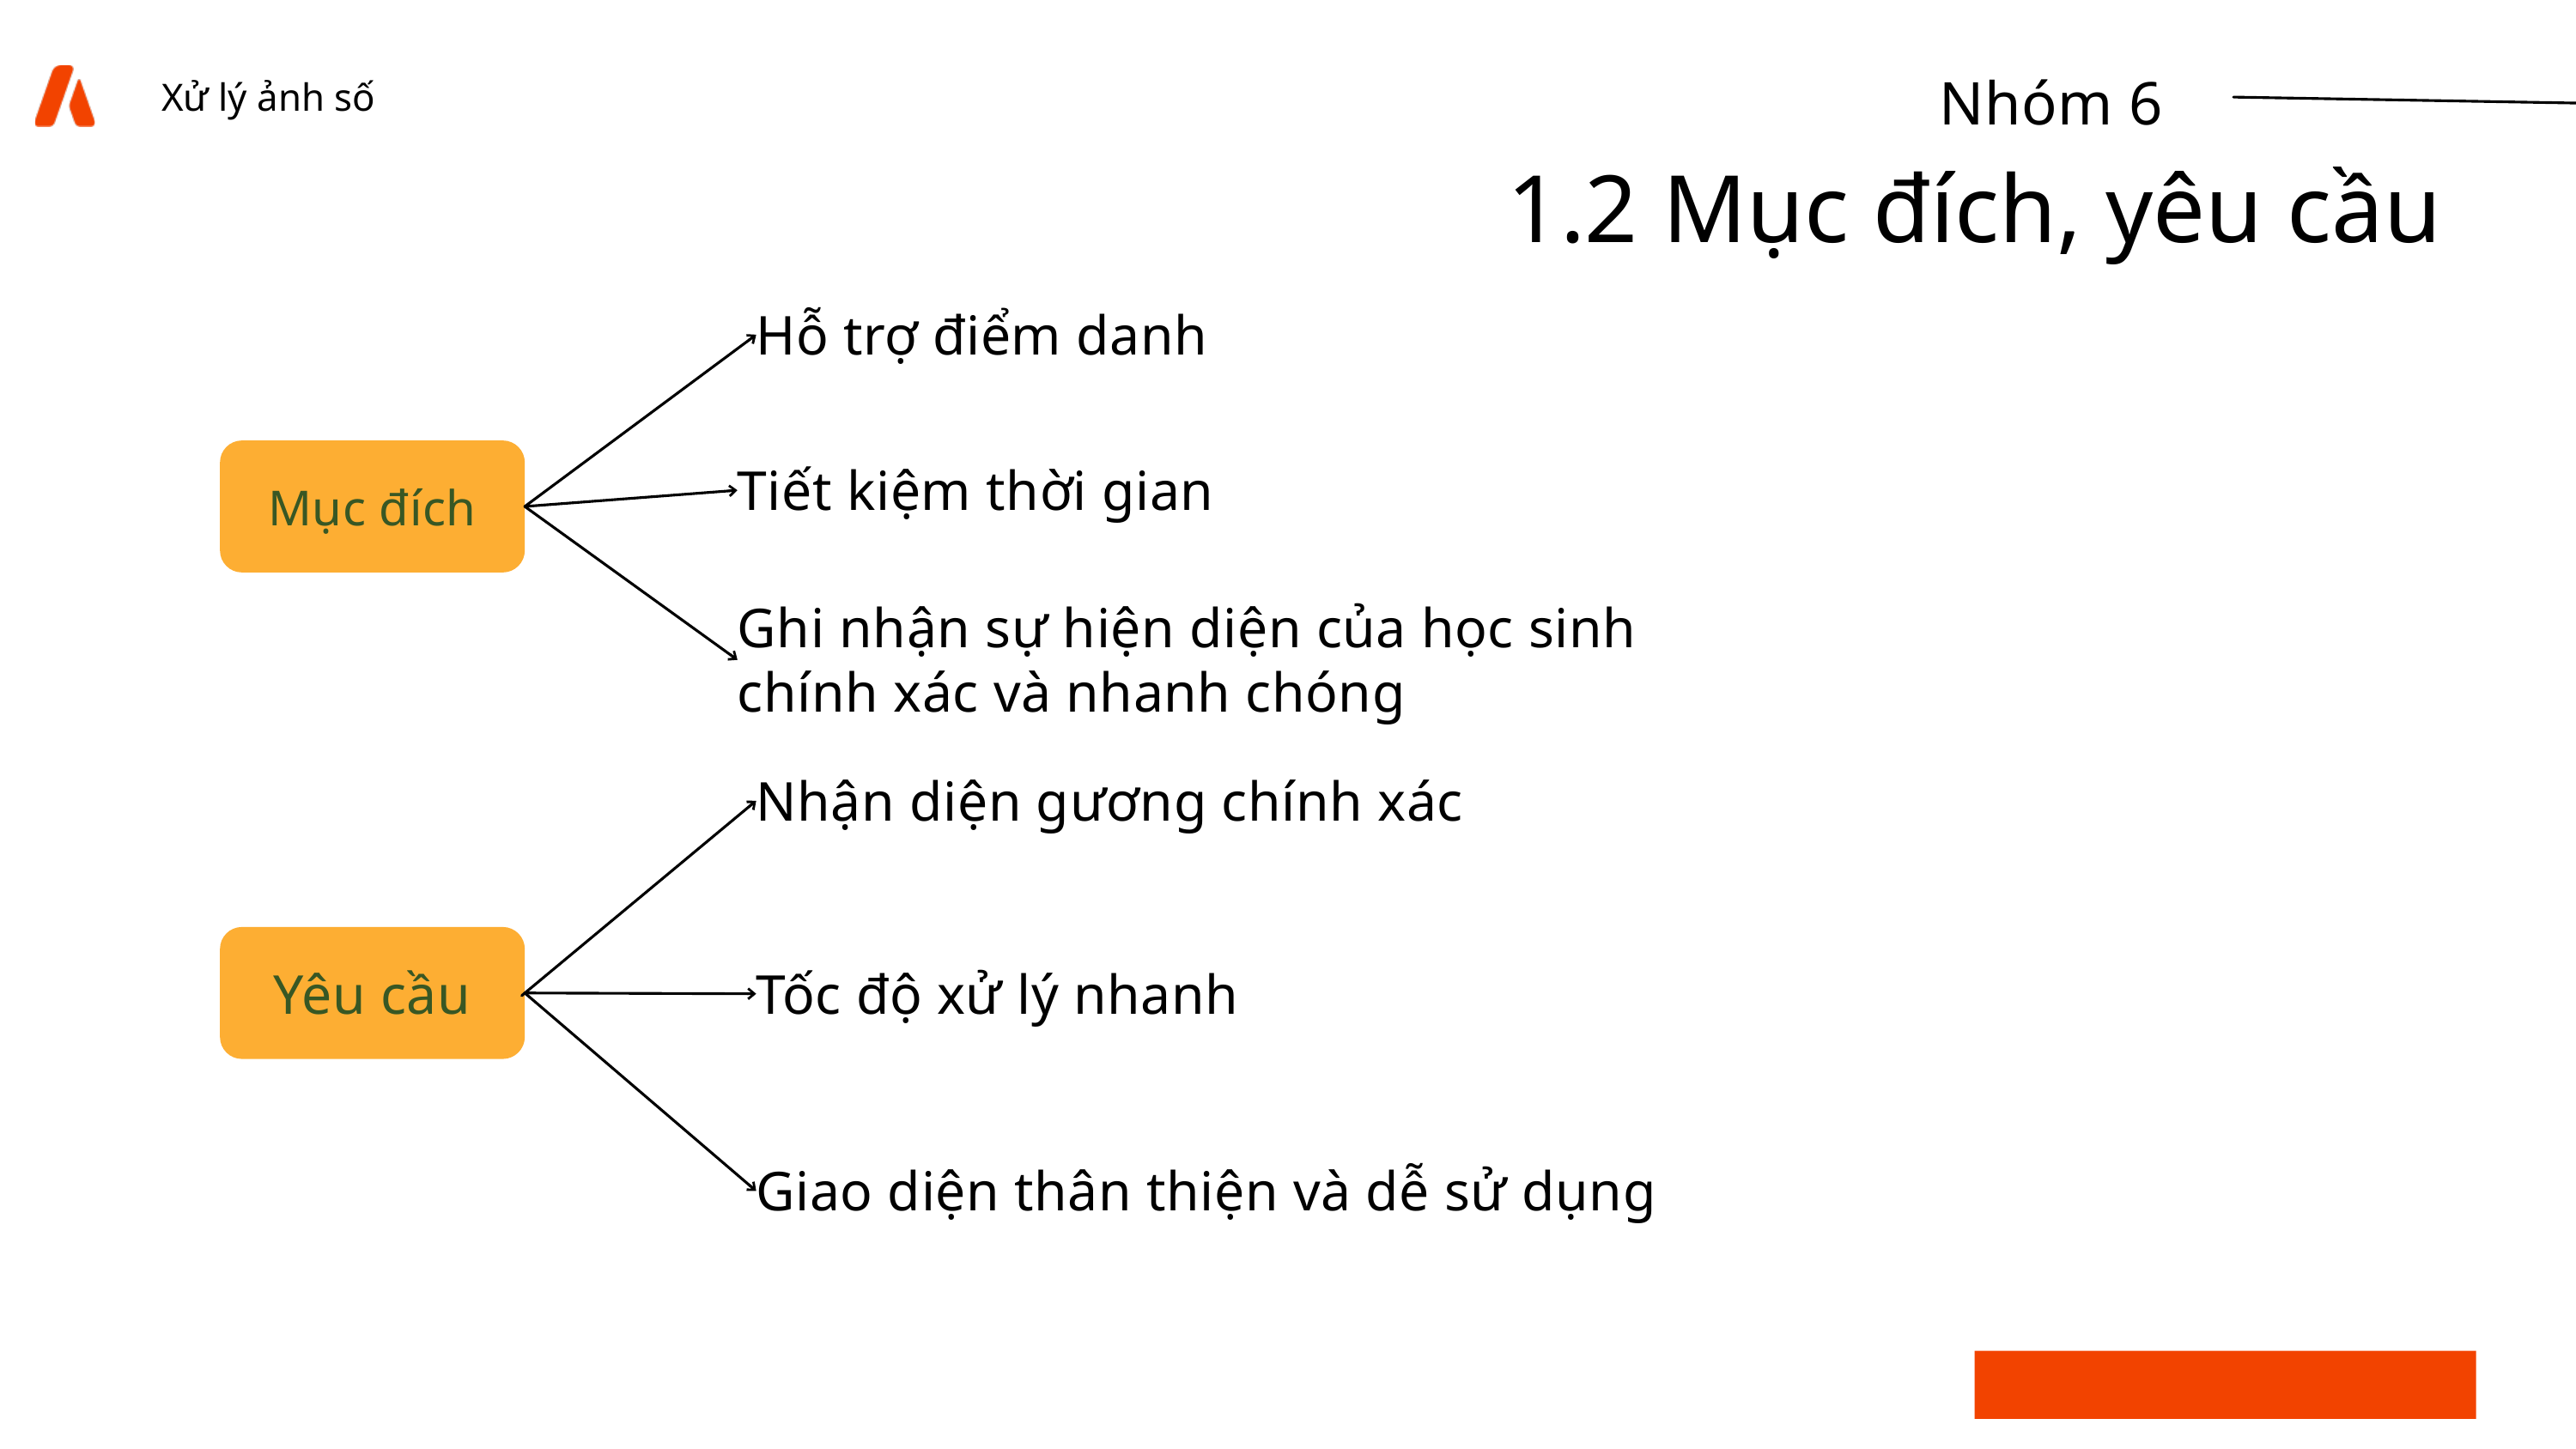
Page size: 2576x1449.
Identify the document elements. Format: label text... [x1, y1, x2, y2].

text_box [219, 926, 526, 1059]
text_box [528, 800, 756, 991]
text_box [34, 65, 532, 127]
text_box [219, 440, 526, 573]
text_box [528, 508, 738, 660]
text_box Tốc độ xử lý nhanh [756, 960, 1683, 1025]
text_box Nhóm 6 [1939, 65, 2208, 130]
text_box Tiết kiệm thời gian [737, 457, 1665, 522]
text_box [528, 334, 756, 505]
text_box Giao diện thân thiện và dễ sử dụng [756, 1157, 1855, 1222]
text_box Hỗ trợ điểm danh [756, 300, 1683, 366]
text_box Ghi nhận sự hiện diện của học sinh chính xác và nhanh chóng [737, 594, 1753, 724]
text_box Nhận diện gương chính xác [756, 767, 1772, 832]
text_box 1.2 Mục đích, yêu cầu [1404, 130, 2545, 261]
text_box [528, 995, 756, 1191]
text_box [1974, 1350, 2476, 1419]
